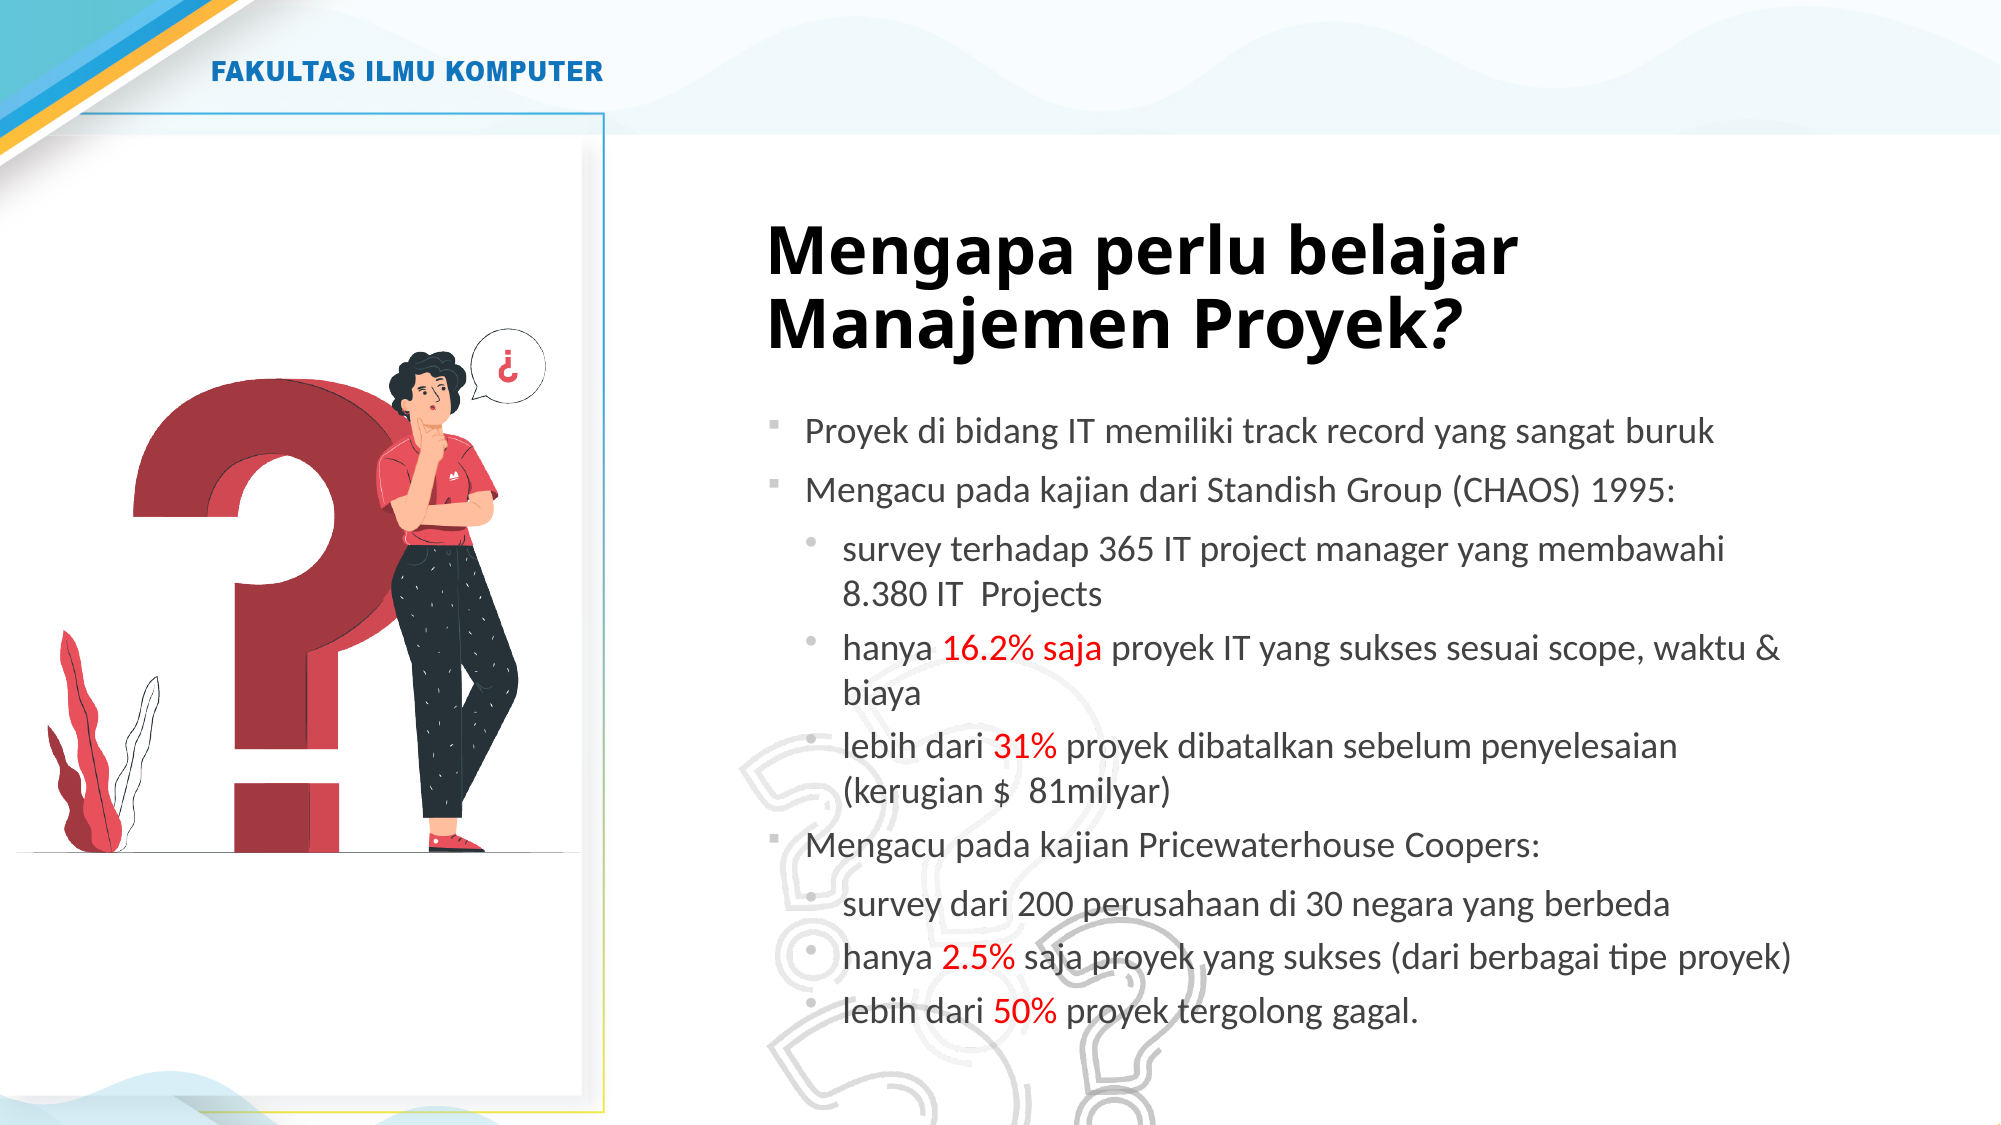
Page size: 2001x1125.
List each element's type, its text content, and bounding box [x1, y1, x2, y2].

text_box Proyek di bidang IT memiliki track record yang sangat buruk Mengacu pada kajian dari Standish Group (CHAOS) 1995: survey terhadap 365 IT project manager yang membawahi 8.380 IT Projects hanya 16.2% saja proyek IT yang sukses sesuai scope, waktu & biaya lebih dari 31% proyek dibatalkan sebelum penyelesaian (kerugian $ 81milyar) Mengacu pada kajian Pricewaterhouse Coopers: survey dari 200 perusahaan di 30 negara yang berbeda hanya 2.5% saja proyek yang sukses (dari berbagai tipe proyek) lebih dari 50% proyek tergolong gagal. [700, 398, 1947, 1038]
text_box Mengapa perlu belajar Manajemen Proyek? [750, 158, 1653, 398]
picture [0, 0, 2000, 1125]
